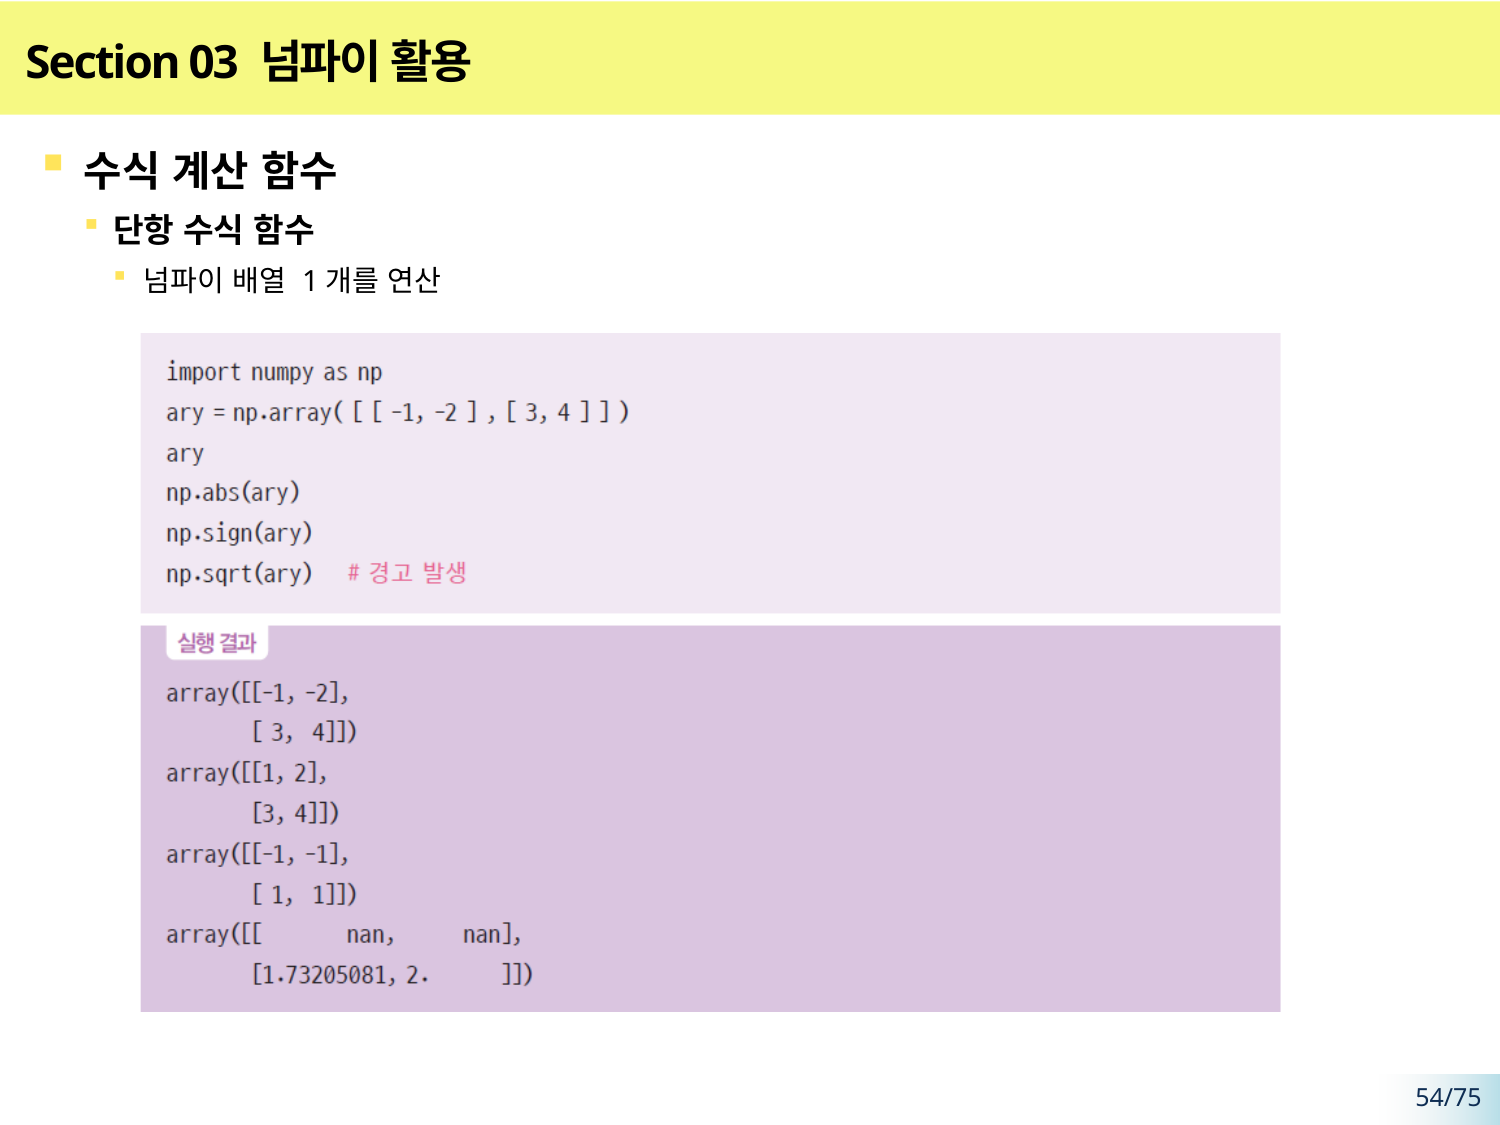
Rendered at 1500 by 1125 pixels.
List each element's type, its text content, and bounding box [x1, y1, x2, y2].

title Section 03 넘파이 활용 [10, 21, 1288, 99]
list 수식 계산 함수 단항 수식 함수 넘파이 배열 1개를 연산 [10, 126, 1481, 1057]
picture [137, 333, 1282, 1013]
